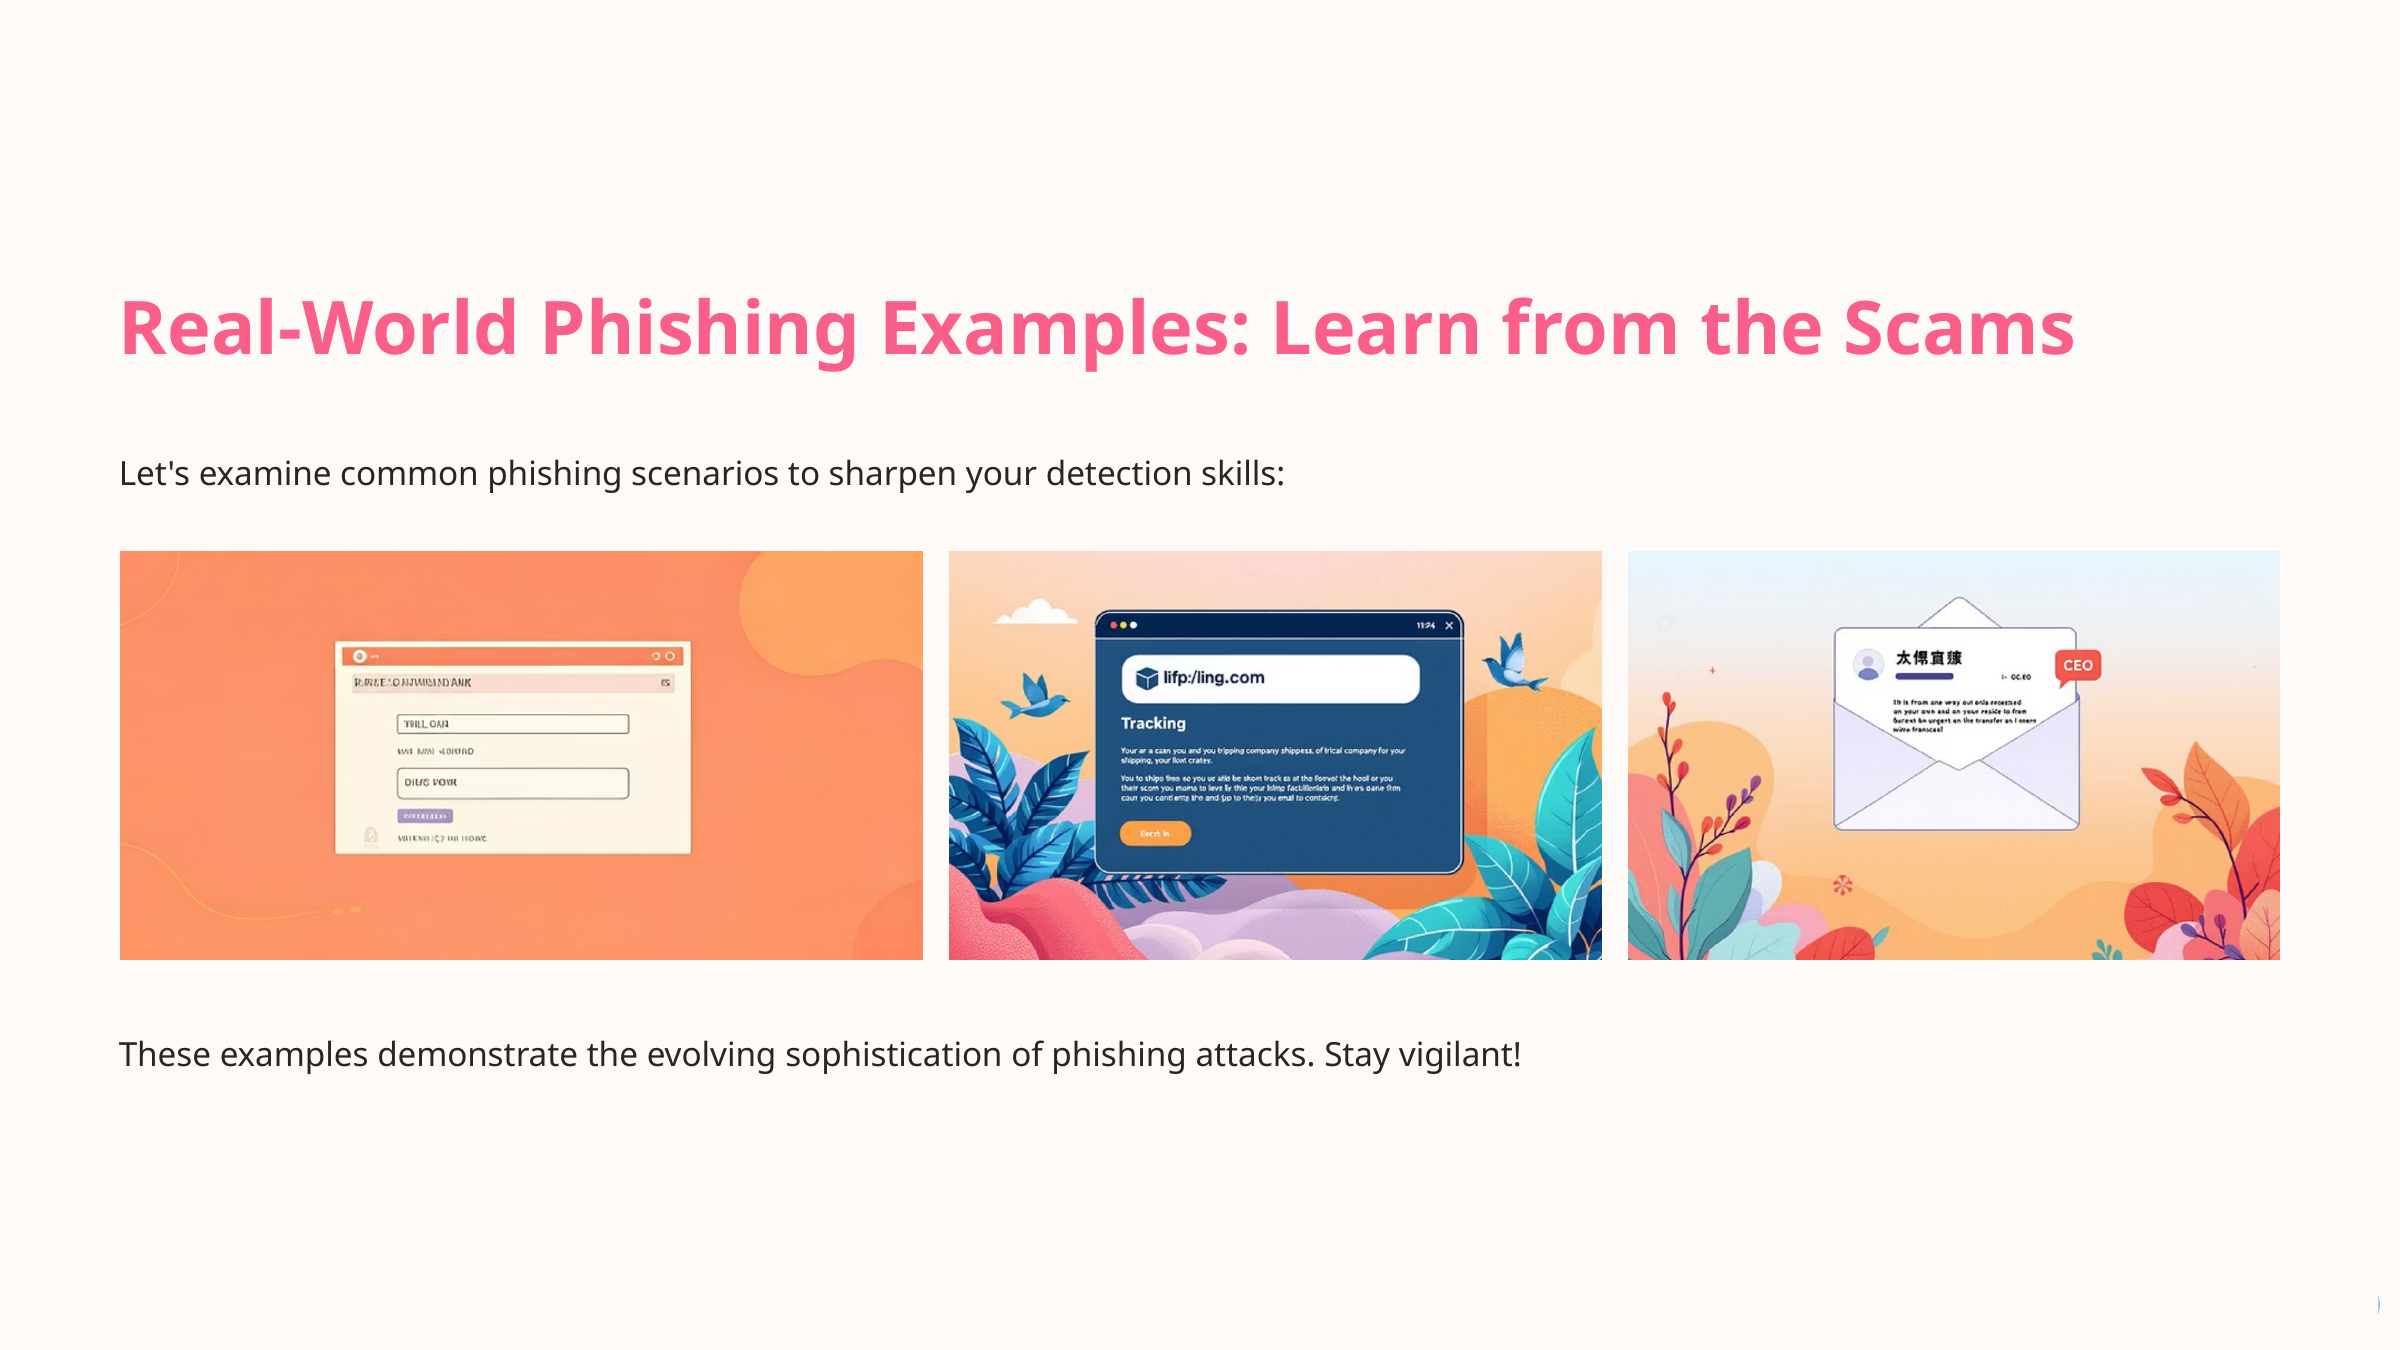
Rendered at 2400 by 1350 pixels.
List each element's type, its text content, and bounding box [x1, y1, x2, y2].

picture [2103, 1271, 2389, 1339]
text_box These examples demonstrate the evolving sophistication of phishing attacks. Stay vigilant! [118, 1019, 2282, 1074]
text_box Real-World Phishing Examples: Learn from the Scams [118, 276, 1957, 370]
text_box Let's examine common phishing scenarios to sharpen your detection skills: [118, 437, 2282, 492]
picture [949, 551, 1602, 960]
picture [1628, 551, 2280, 960]
picture [119, 551, 923, 960]
